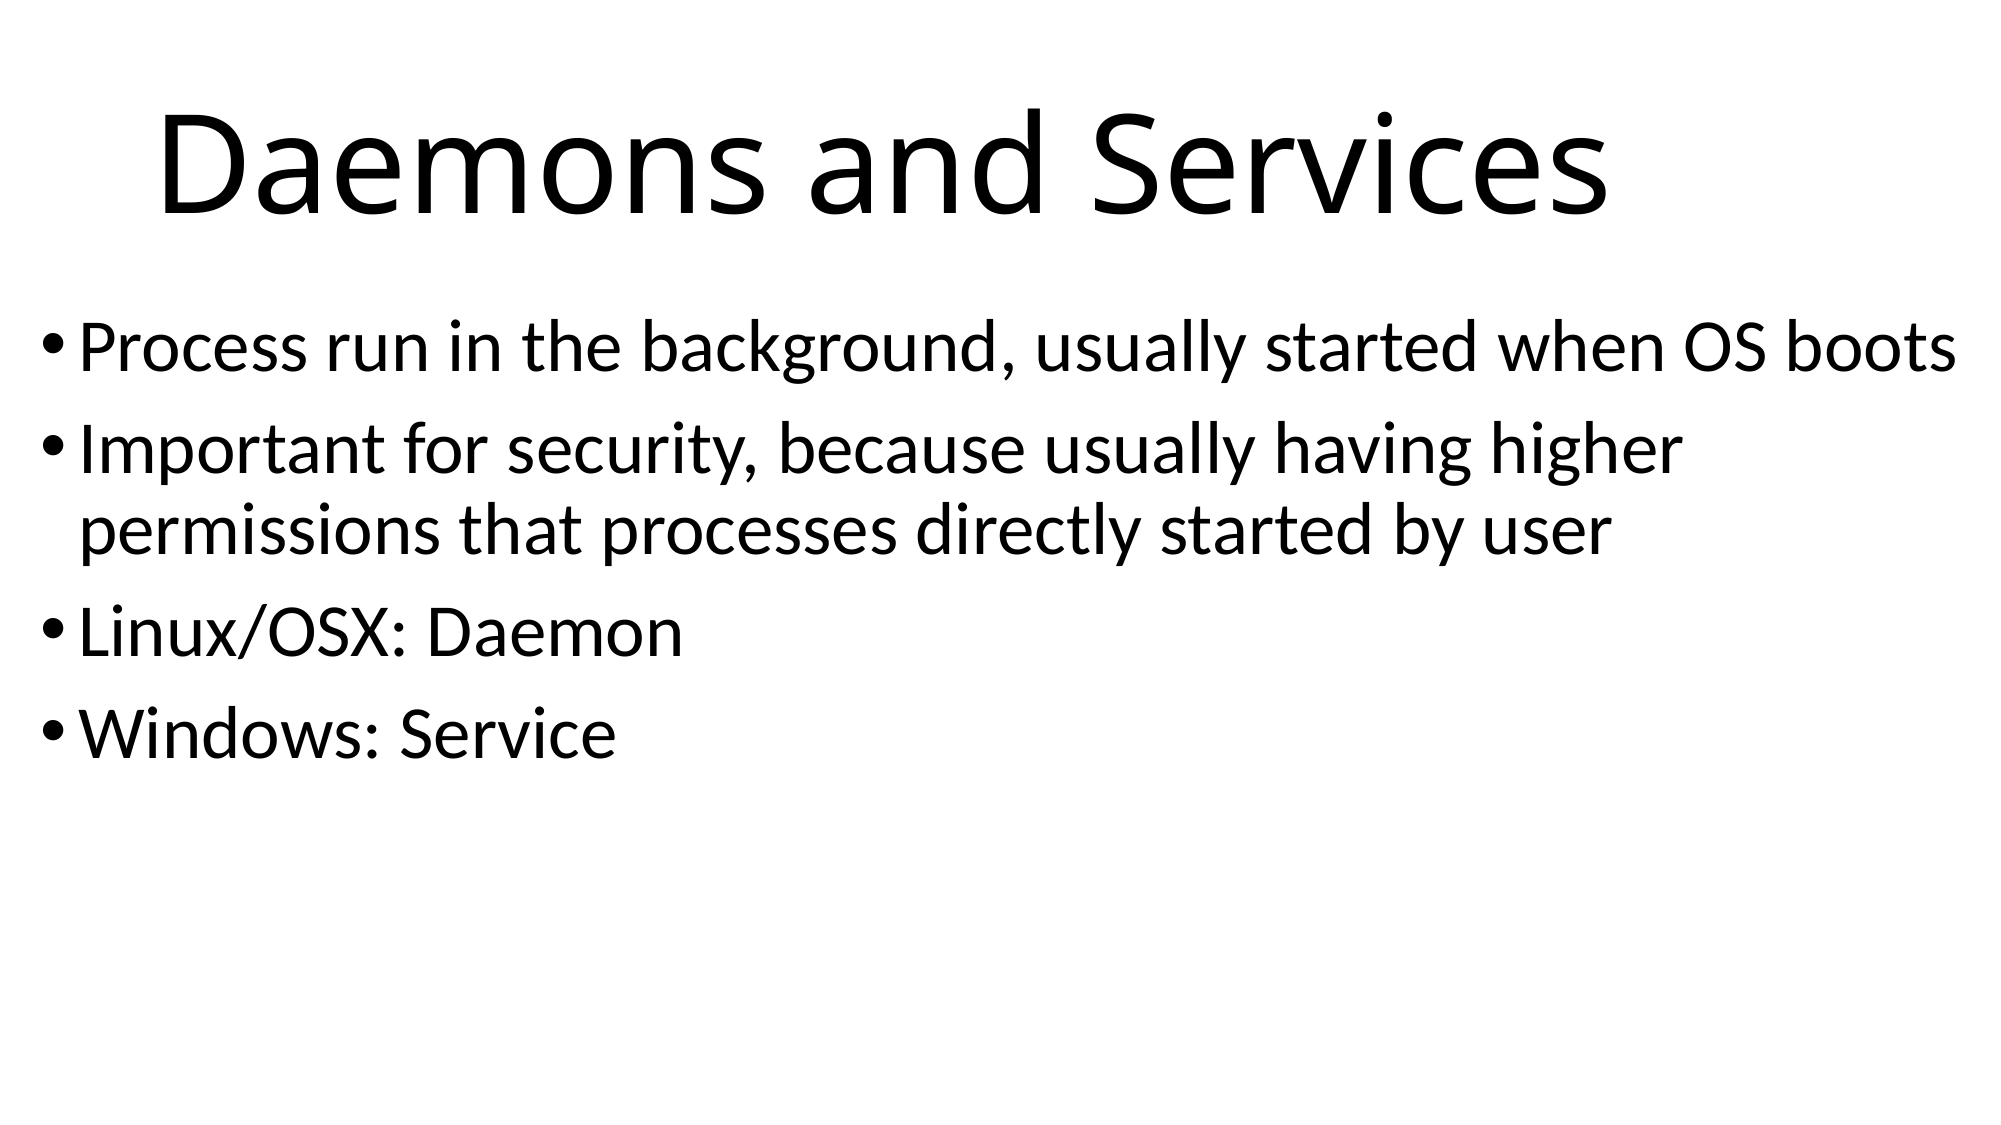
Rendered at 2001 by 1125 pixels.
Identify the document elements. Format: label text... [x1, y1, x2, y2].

list Process run in the background, usually started when OS boots Important for security, because usually having higher permissions that processes directly started by user Linux/OSX: Daemon Windows: Service [25, 299, 1982, 1074]
title Daemons and Services [137, 59, 1863, 278]
